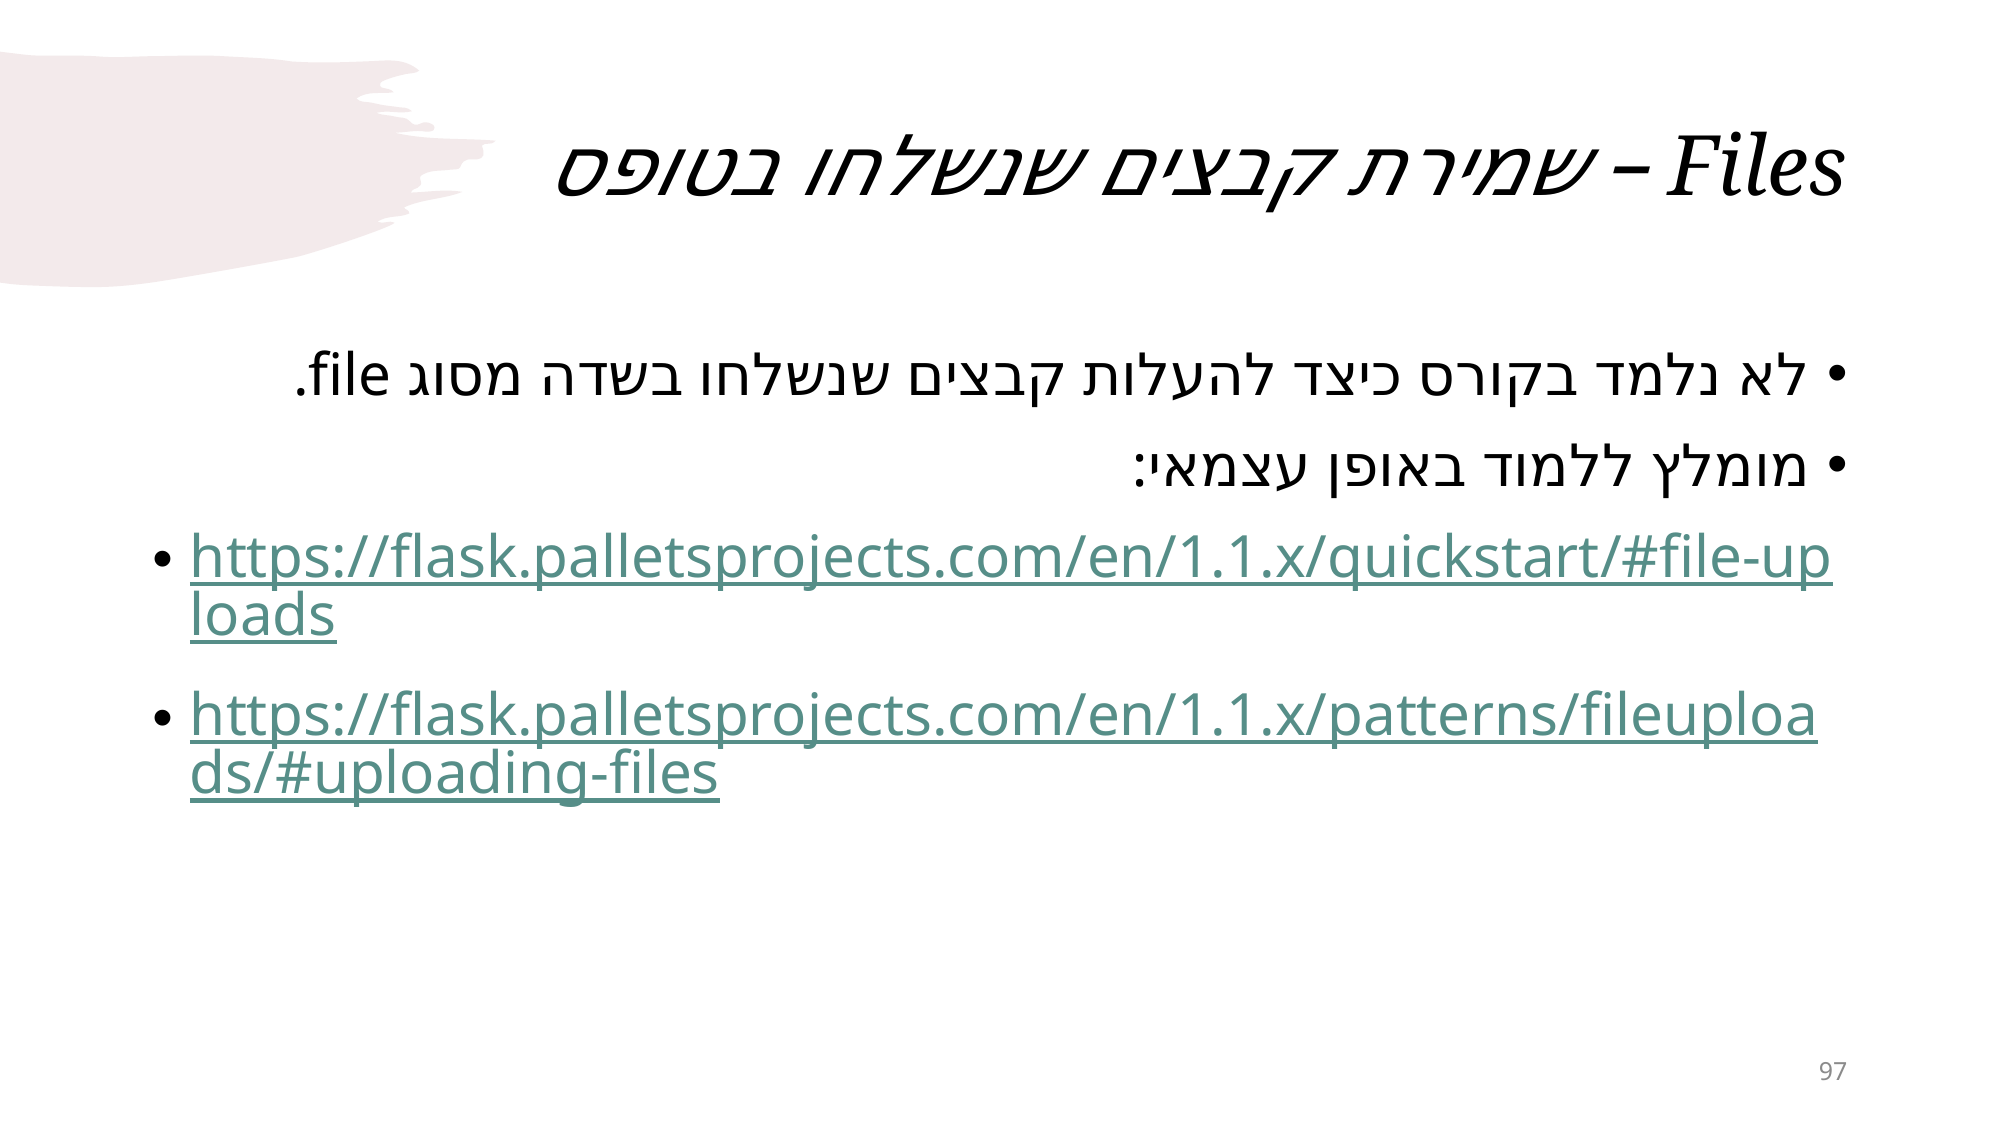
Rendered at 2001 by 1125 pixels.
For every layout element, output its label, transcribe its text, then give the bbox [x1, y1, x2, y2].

list לא נלמד בקורס כיצד להעלות קבצים שנשלחו בשדה מסוג file. מומלץ ללמוד באופן עצמאי: https://flask.palletsprojects.com/en/1.1.x/quickstart/#file-uploads https://flask.palletsprojects.com/en/1.1.x/patterns/fileuploads/#uploading-files [137, 329, 1863, 1013]
slide_number 97 [1412, 1042, 1863, 1103]
title Files – שמירת קבצים שנשלחו בטופס [137, 59, 1863, 278]
